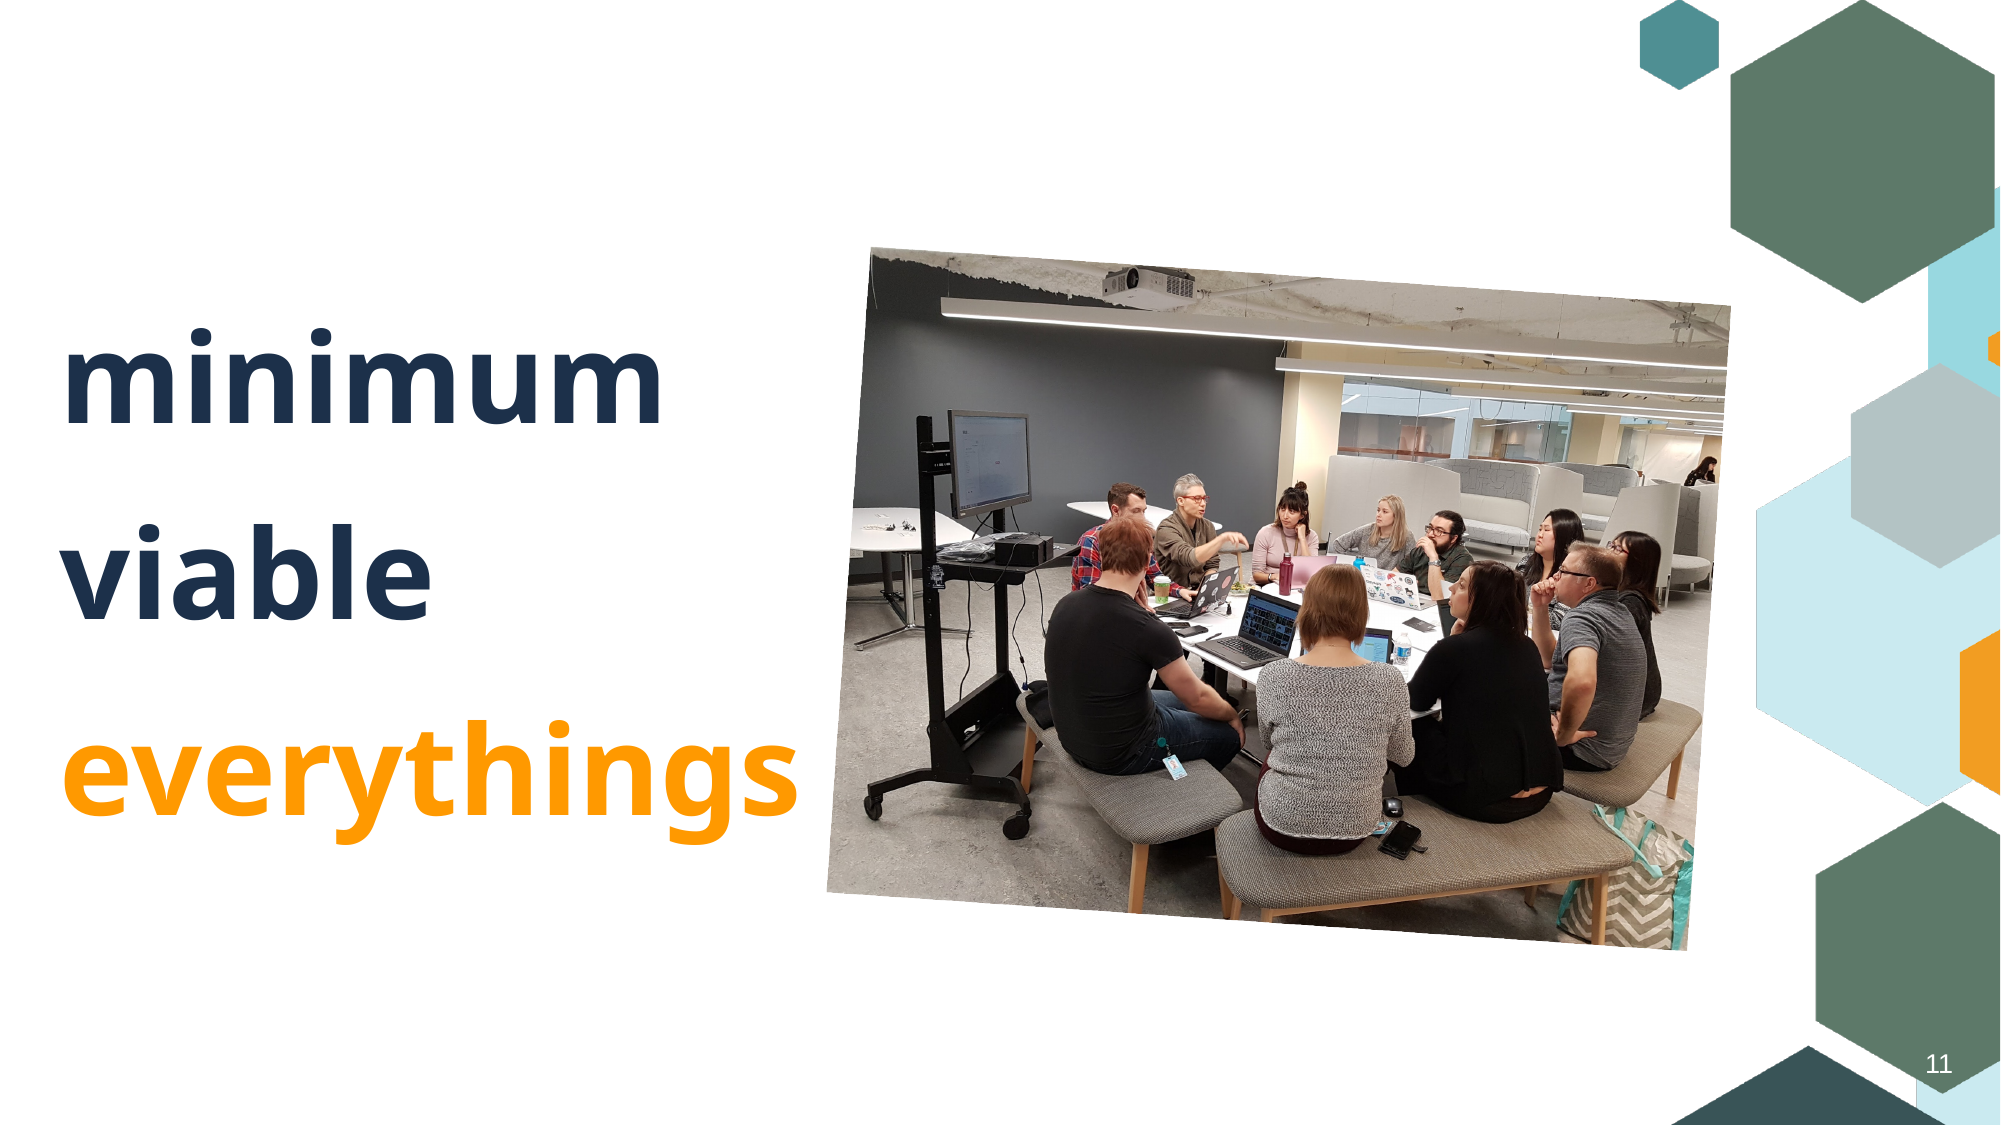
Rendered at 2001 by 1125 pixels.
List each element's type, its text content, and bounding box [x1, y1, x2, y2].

slide_number ‹#› [1853, 1019, 1974, 1106]
picture [828, 0, 2001, 1125]
title minimum viable everythings. [44, 13, 1731, 1125]
